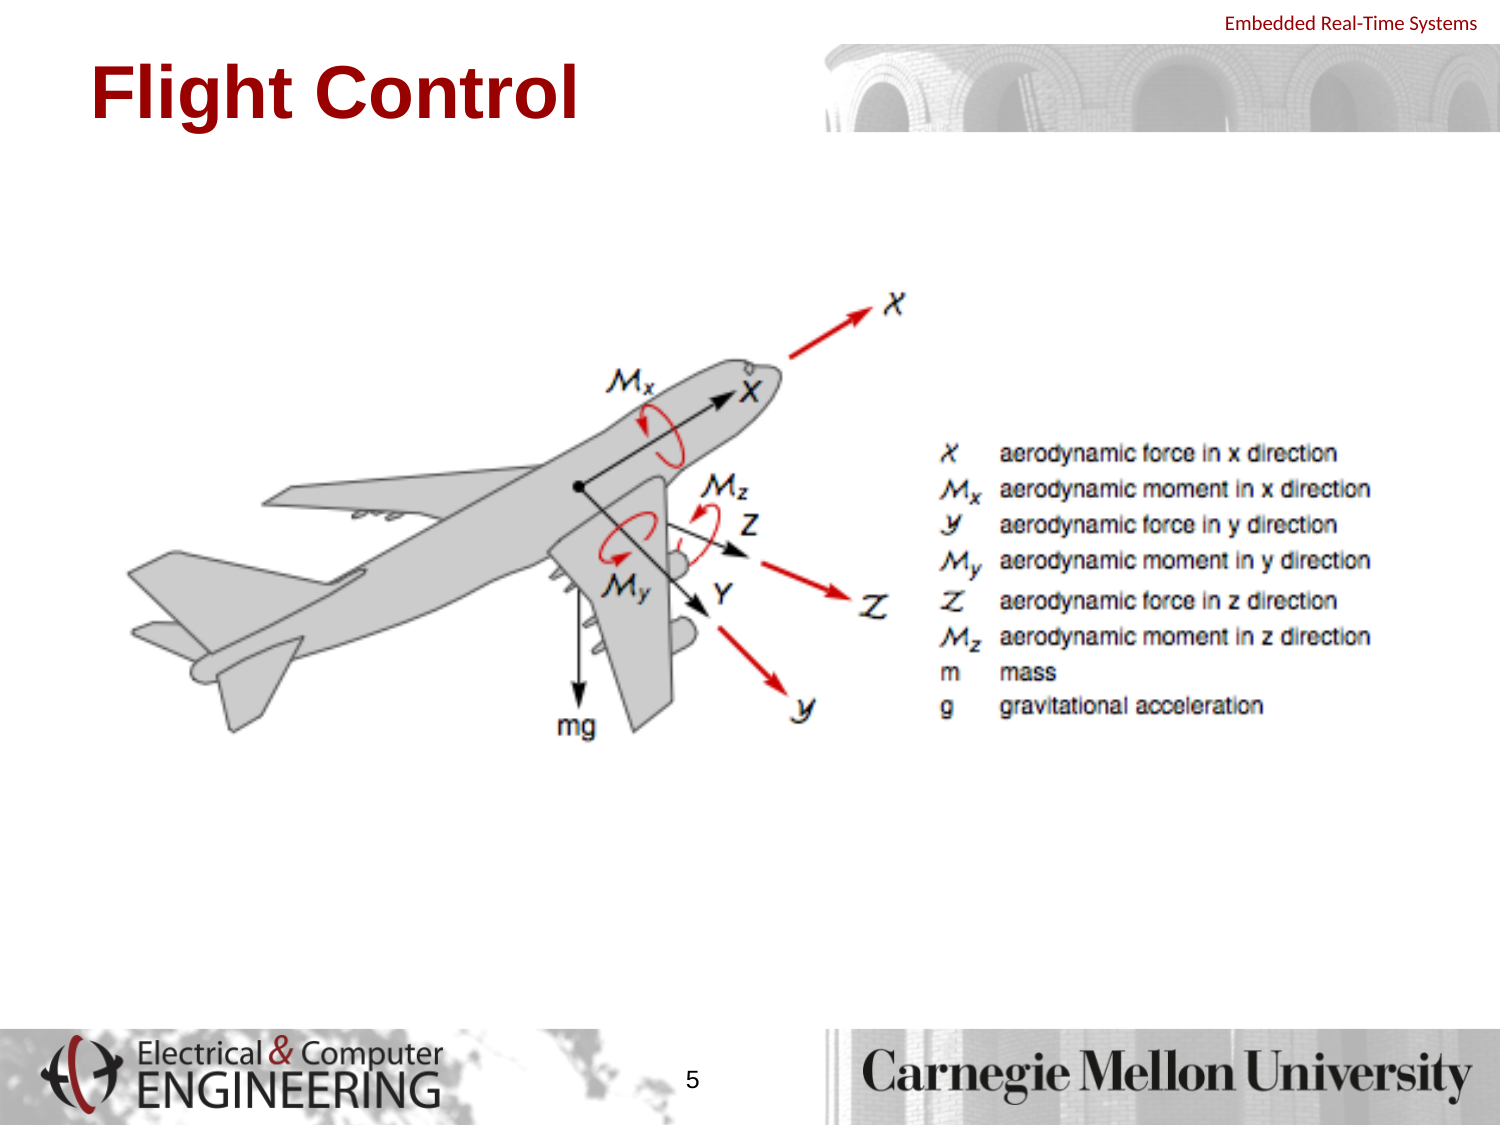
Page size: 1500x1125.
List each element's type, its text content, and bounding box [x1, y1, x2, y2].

title Flight Control [75, 45, 1425, 133]
picture [118, 279, 1380, 749]
slide_number 5 [364, 1048, 715, 1109]
picture [664, 43, 1500, 133]
picture [0, 1028, 1500, 1125]
